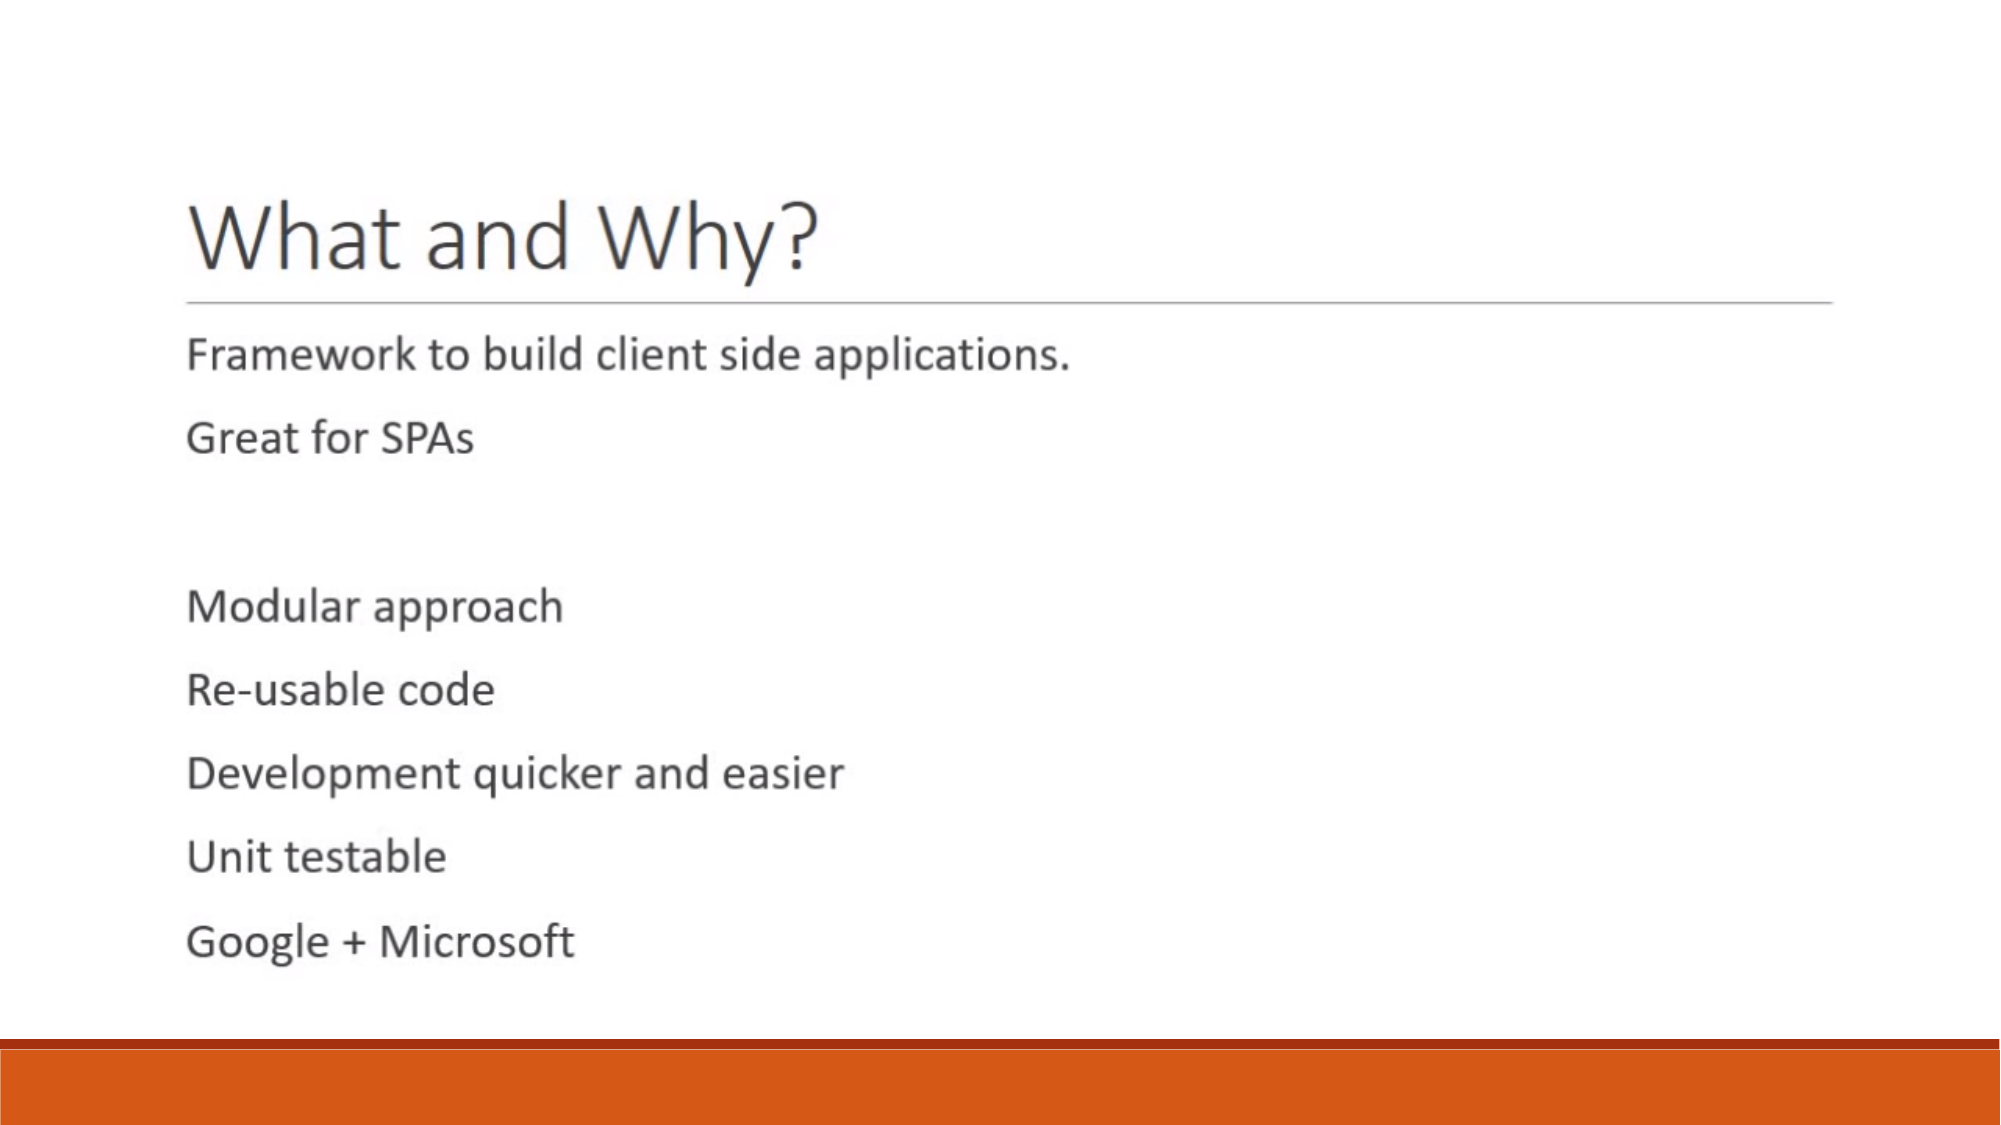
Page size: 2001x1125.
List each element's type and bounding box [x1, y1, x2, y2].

picture [87, 101, 1913, 1024]
